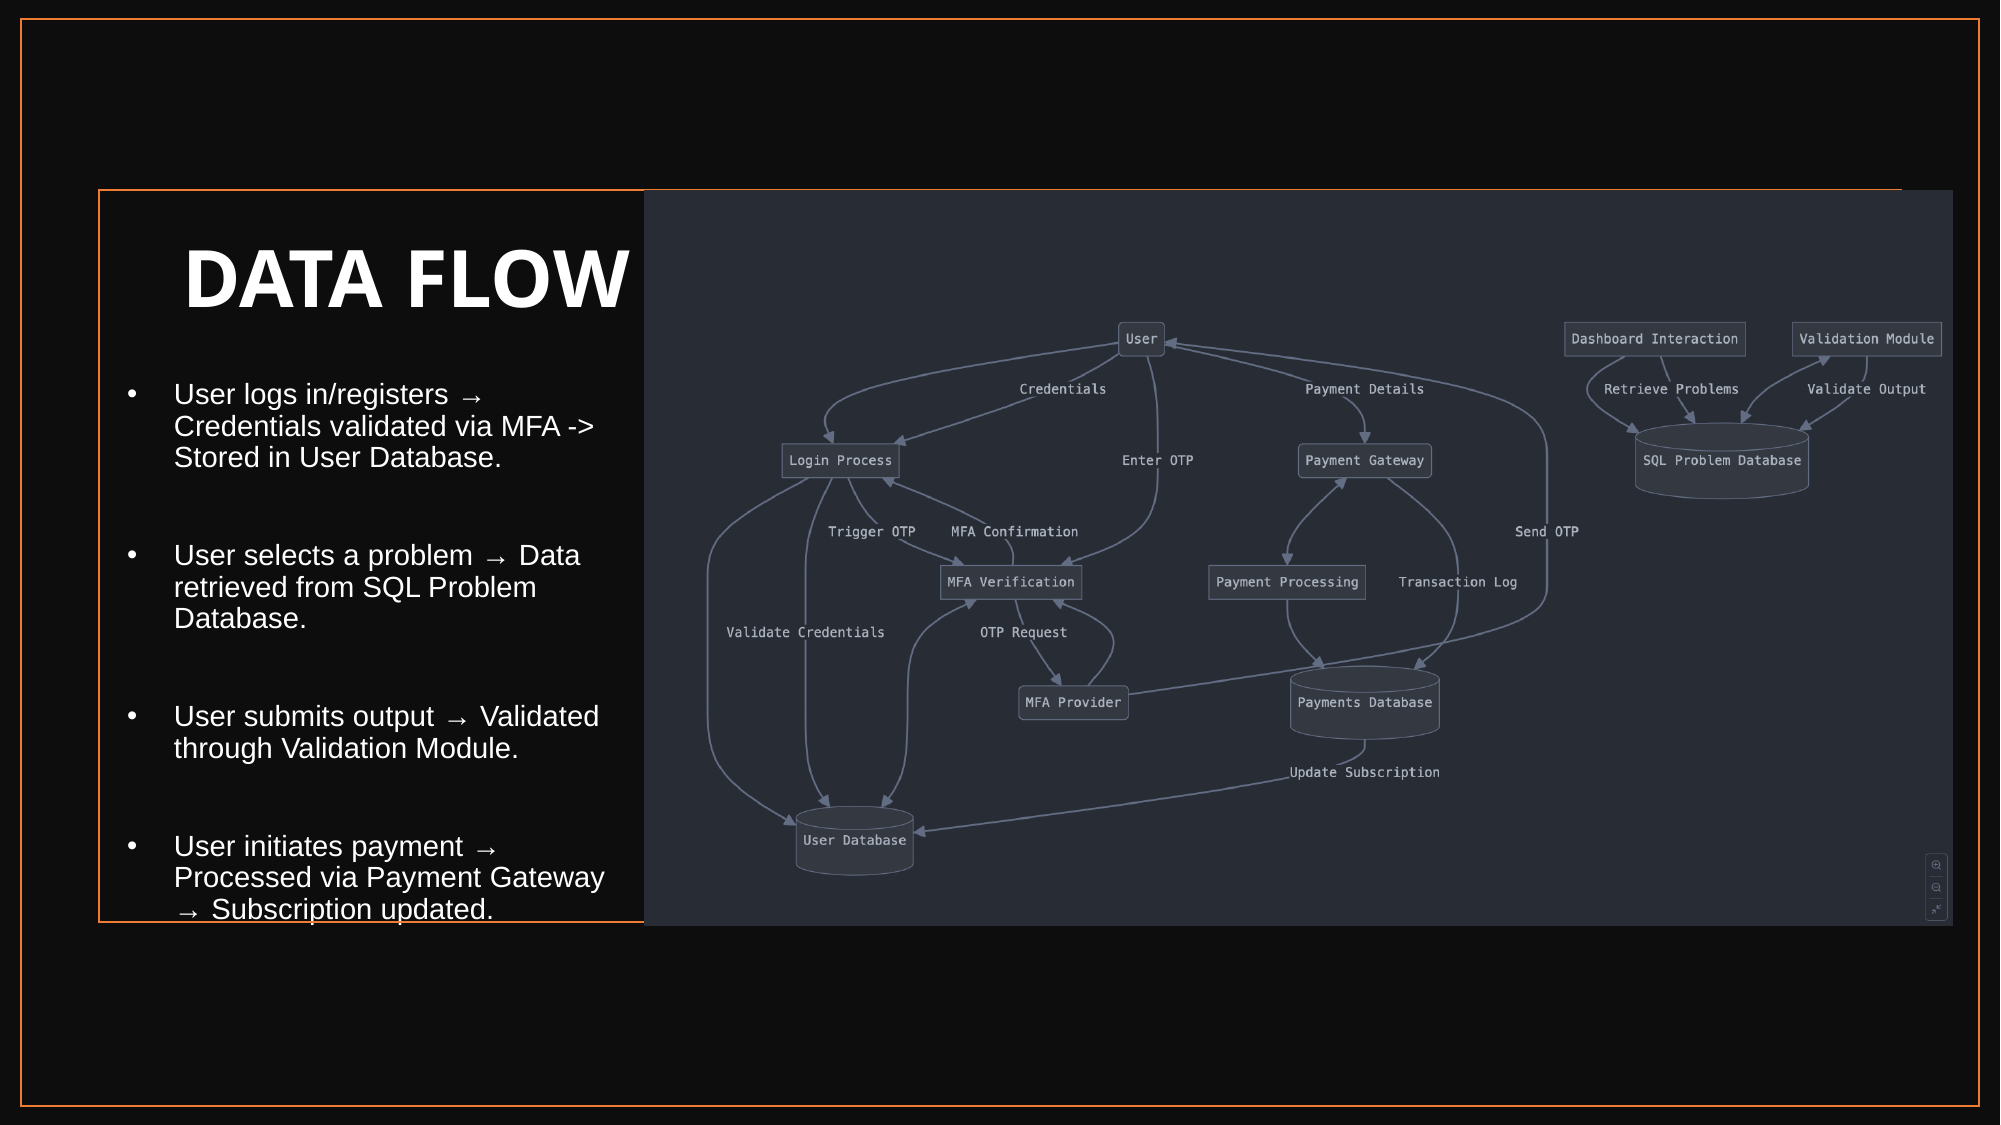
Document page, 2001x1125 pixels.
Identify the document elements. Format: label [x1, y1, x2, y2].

text_box [20, 18, 1980, 1107]
list [644, 190, 1953, 926]
text_box [98, 189, 1902, 923]
text_box [0, 0, 2000, 1125]
